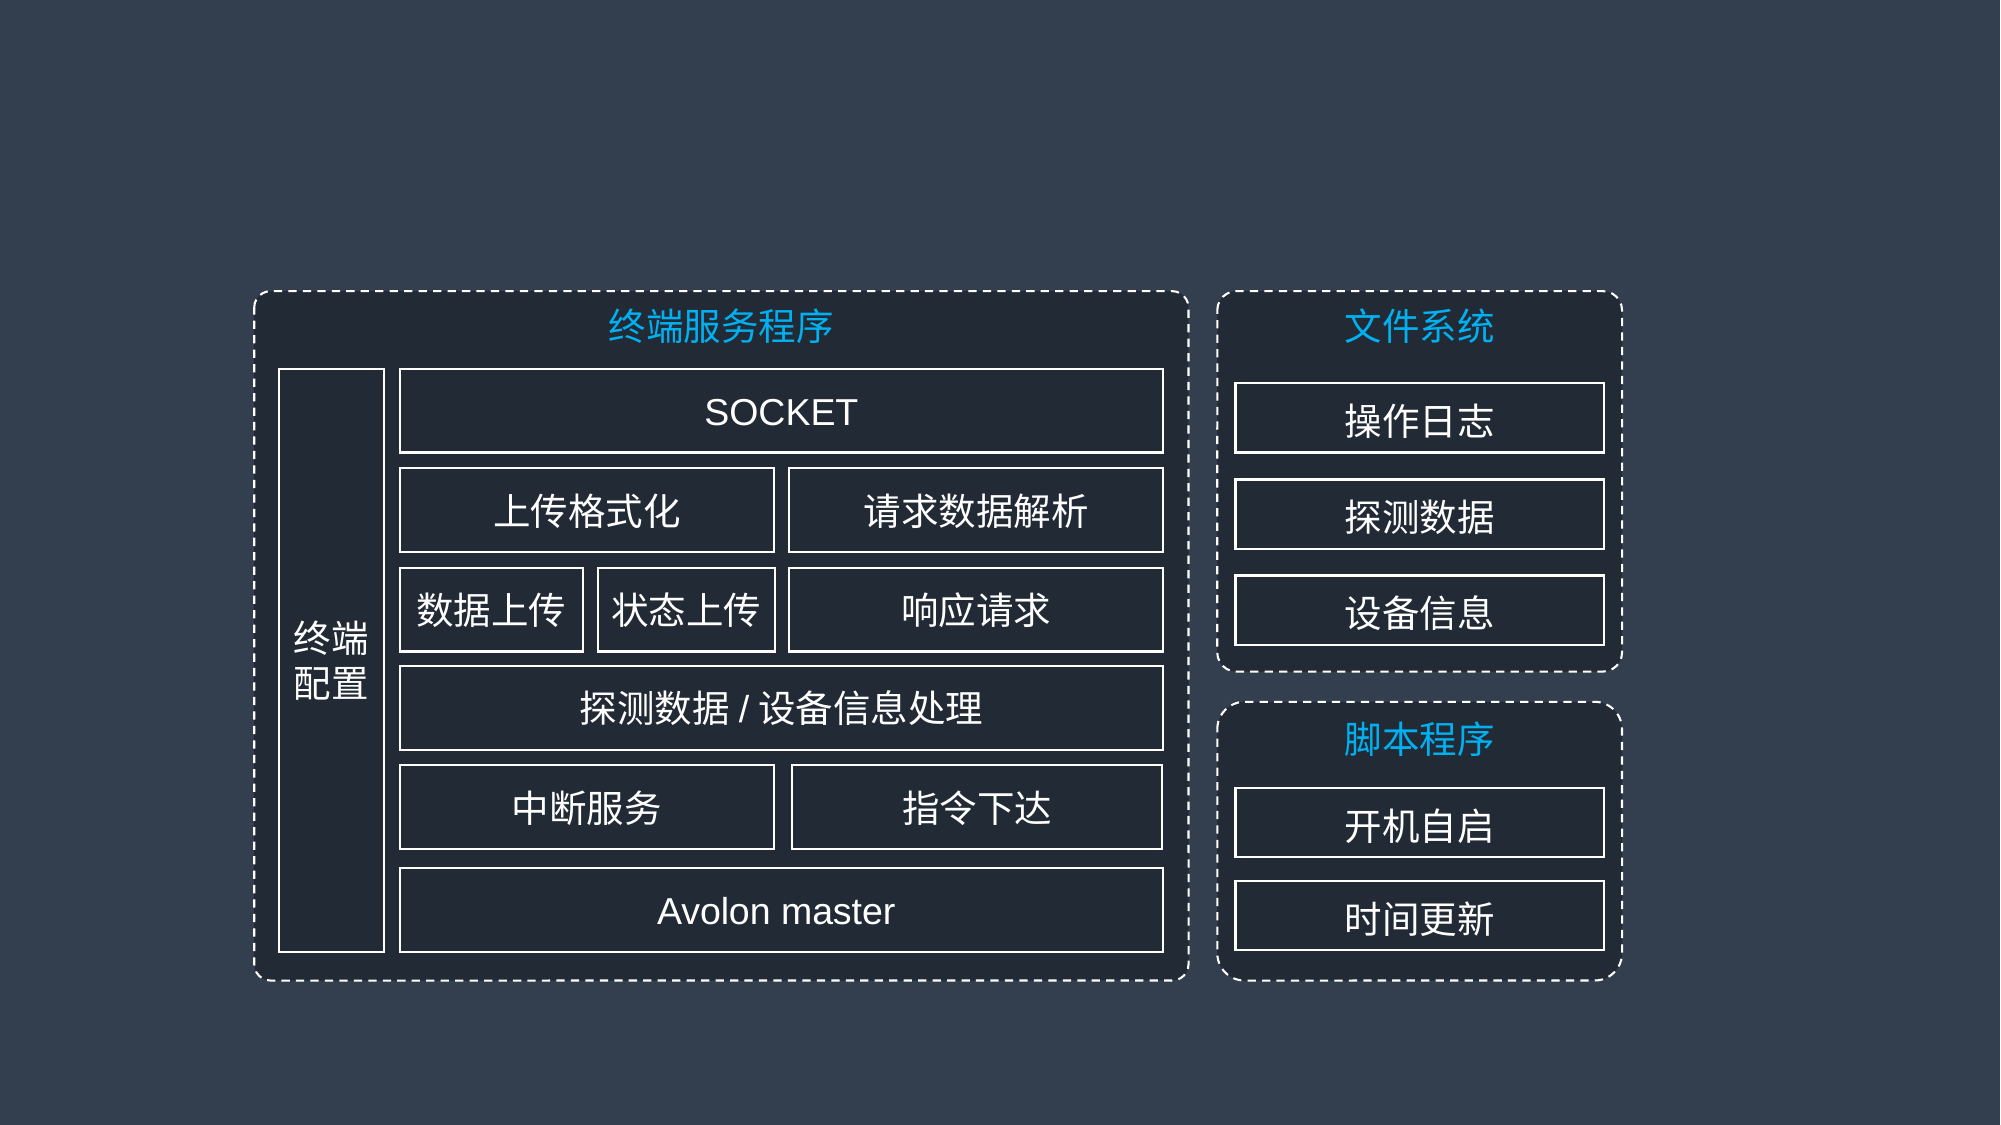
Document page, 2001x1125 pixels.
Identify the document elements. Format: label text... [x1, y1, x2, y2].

text_box 终端服务程序 [253, 293, 1190, 352]
text_box 开机自启 [1234, 787, 1605, 858]
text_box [278, 368, 1164, 952]
text_box [253, 352, 1190, 982]
text_box 设备信息 [1234, 574, 1605, 646]
text_box [1216, 290, 1624, 673]
text_box 探测数据 [1234, 478, 1605, 550]
text_box 文件系统 [1234, 293, 1605, 352]
text_box [1216, 700, 1624, 982]
text_box 时间更新 [1234, 880, 1605, 951]
text_box 脚本程序 [1234, 706, 1605, 765]
text_box 操作日志 [1234, 382, 1605, 454]
